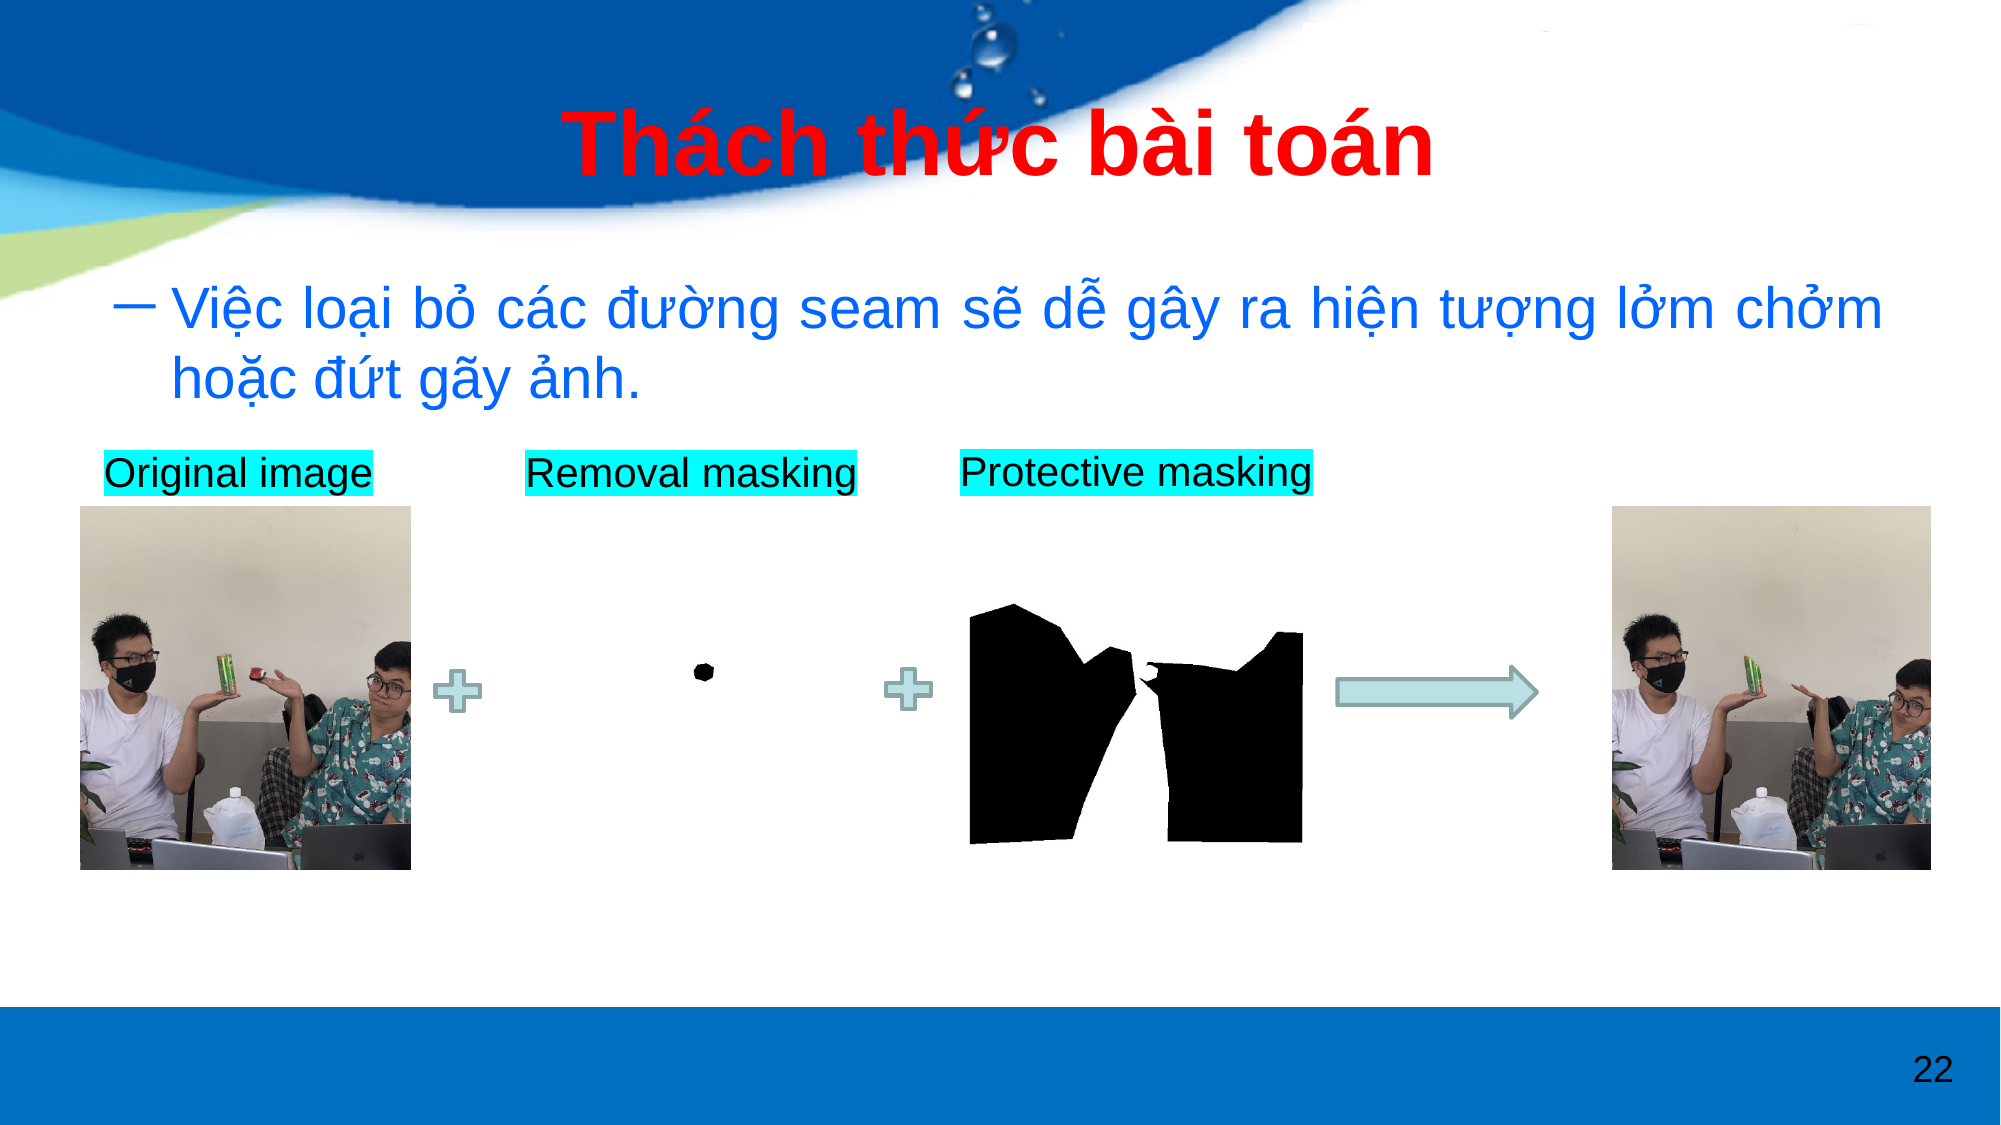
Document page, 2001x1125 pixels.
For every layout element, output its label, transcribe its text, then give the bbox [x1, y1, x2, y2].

text_box Removal masking [510, 438, 873, 504]
text_box Protective masking [945, 437, 1328, 503]
text_box [433, 669, 482, 713]
list Việc loại bỏ các đường seam sẽ dễ gây ra hiện tượng lởm chởm hoặc đứt gãy ảnh. [99, 262, 1900, 1005]
text_box [884, 667, 933, 711]
text_box Original image [89, 438, 389, 504]
text_box [1335, 664, 1540, 720]
picture [0, 0, 2001, 1125]
title Thách thức bài toán [99, 45, 1900, 233]
